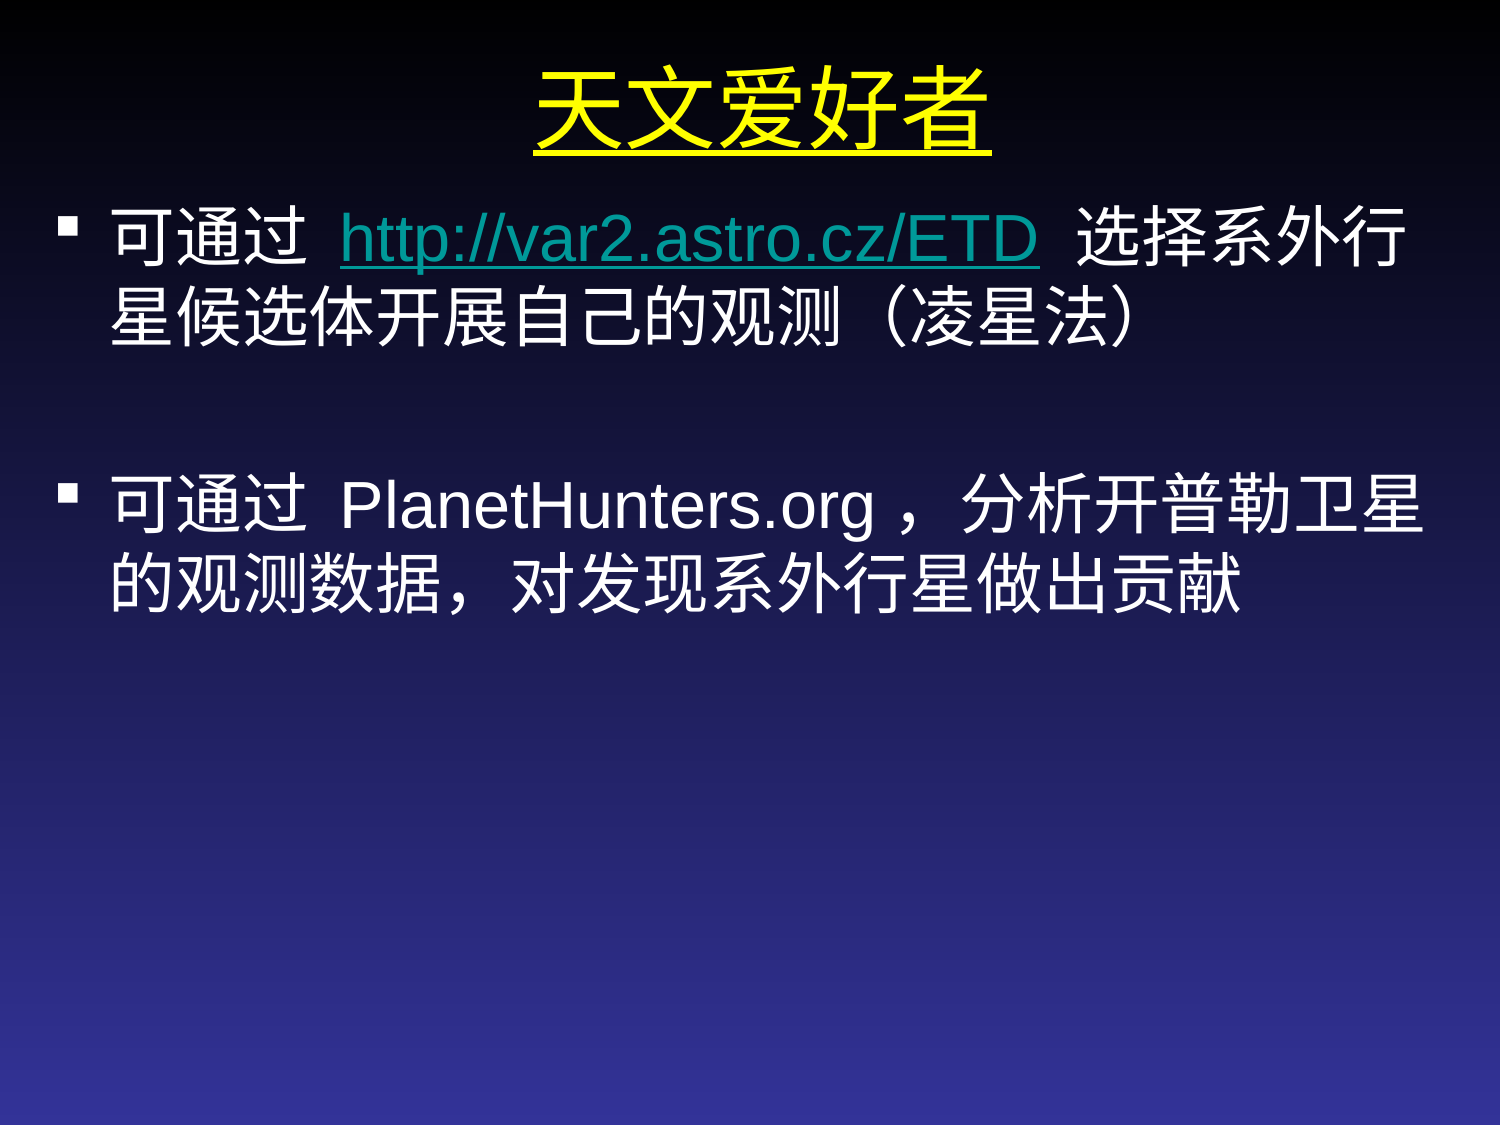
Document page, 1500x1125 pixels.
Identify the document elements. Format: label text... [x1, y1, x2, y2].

list 可通过 http://var2.astro.cz/ETD 选择系外行星候选体开展自己的观测（凌星法） 可通过 PlanetHunters.org，分析开普勒卫星的观测数据，对发现系外行星做出贡献 [37, 187, 1475, 1050]
title 天文爱好者 [62, 50, 1463, 163]
